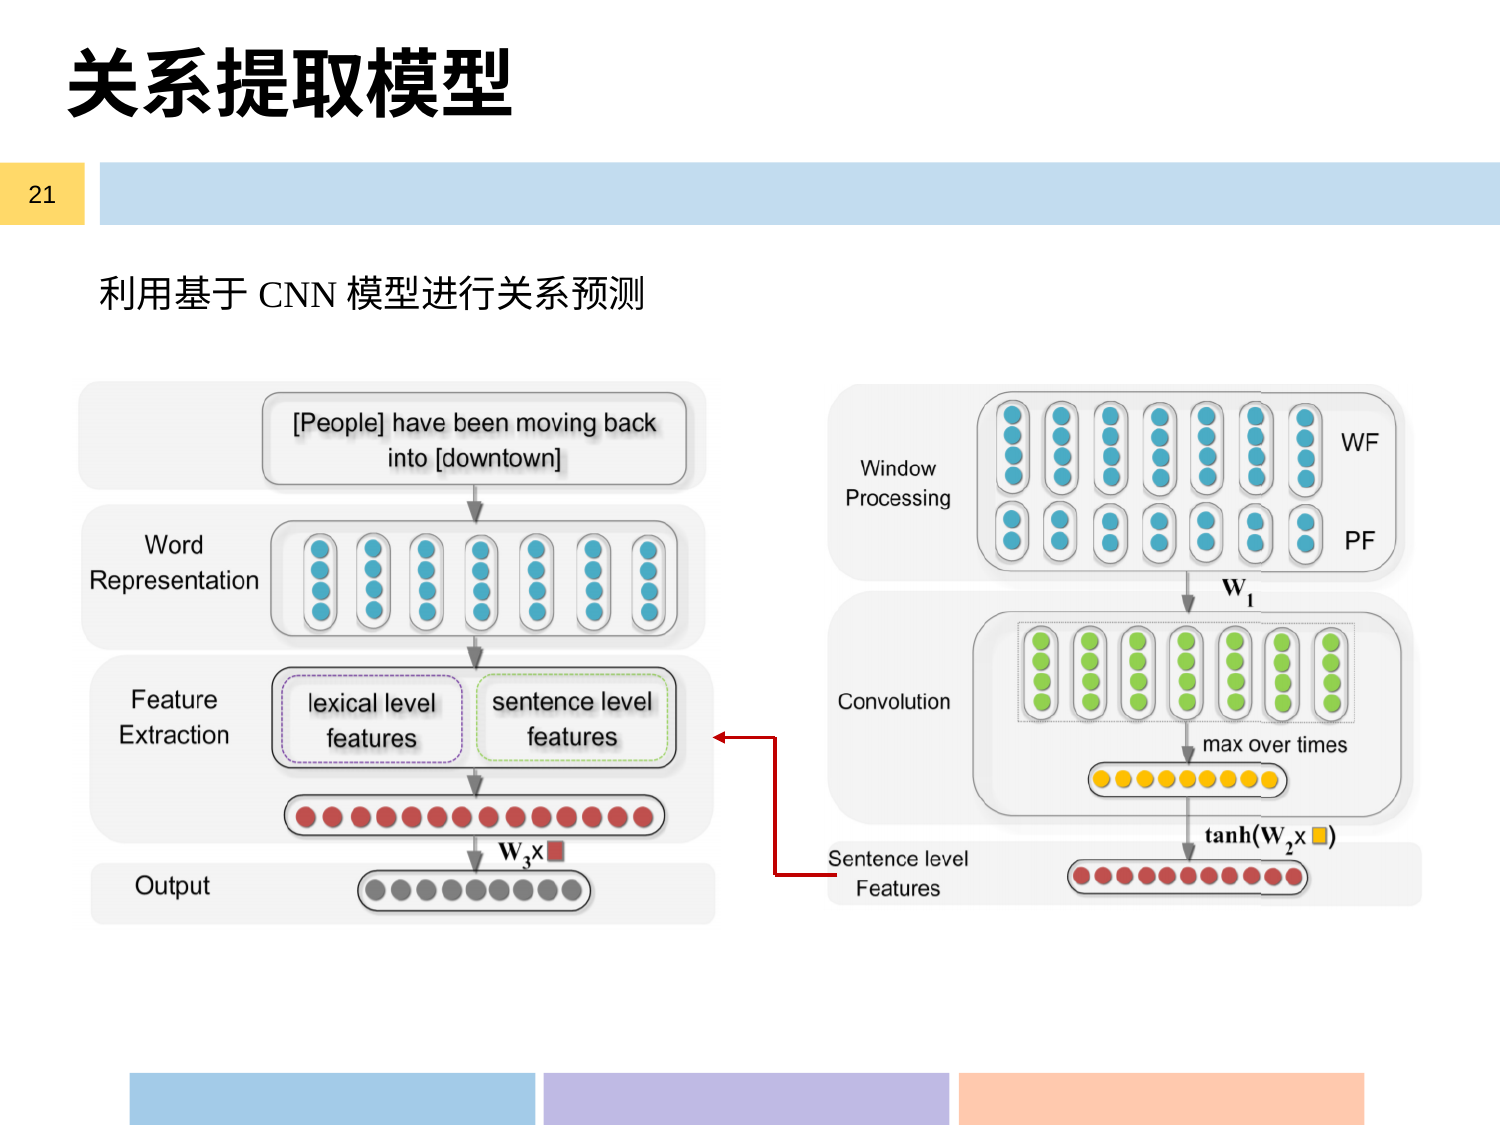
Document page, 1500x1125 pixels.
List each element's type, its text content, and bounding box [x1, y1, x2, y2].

picture [812, 383, 1434, 922]
picture [42, 349, 756, 956]
slide_number 21 [0, 162, 85, 225]
text_box 利用基于CNN模型进行关系预测 [84, 262, 1398, 323]
title 关系提取模型 [50, 0, 1459, 175]
